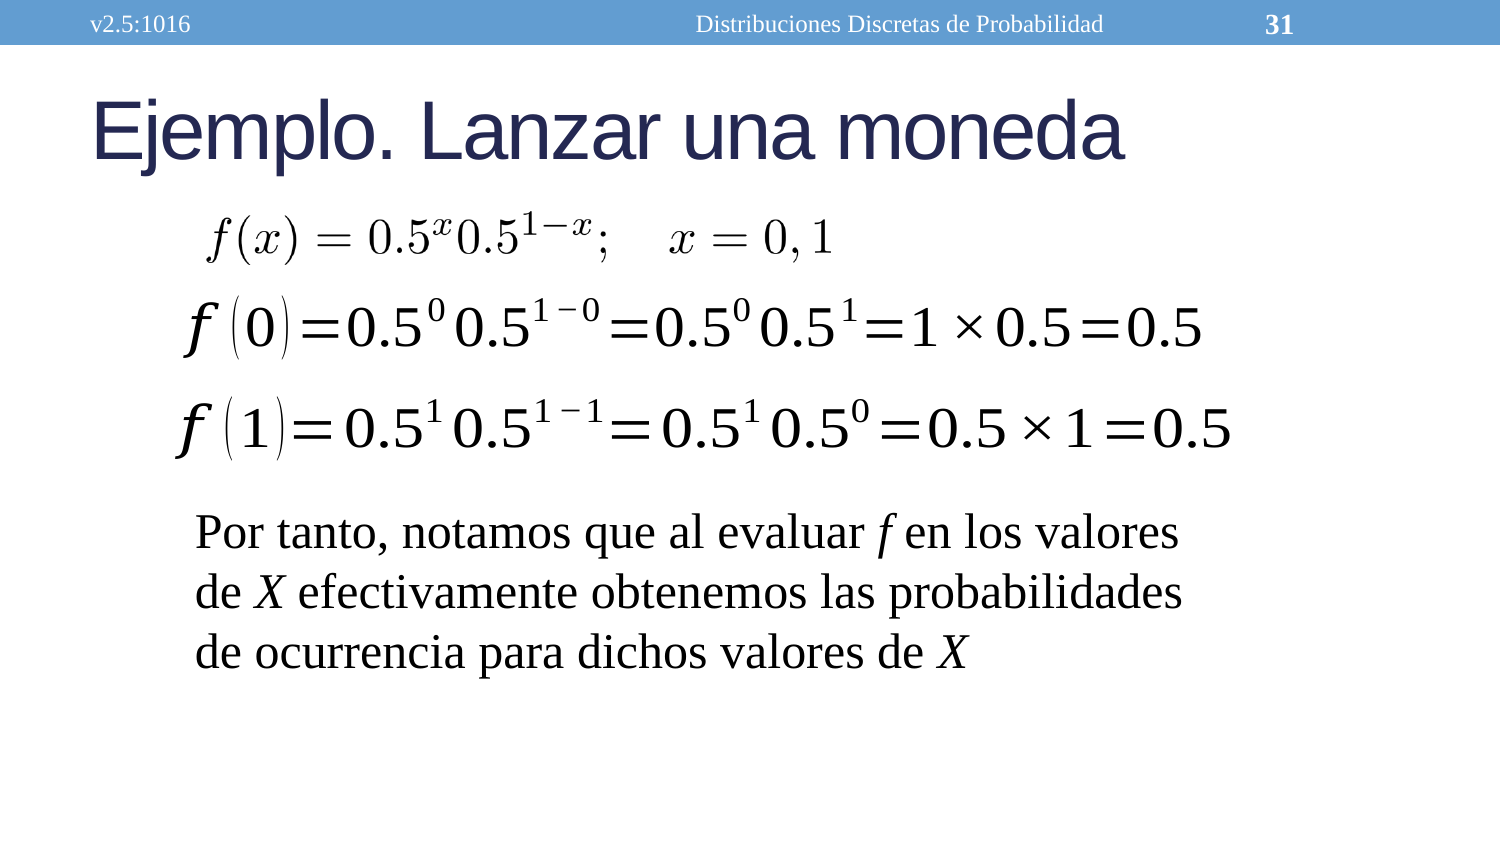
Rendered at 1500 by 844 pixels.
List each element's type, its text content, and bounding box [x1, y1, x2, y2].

slide_number 31 [1250, 2, 1425, 43]
title Ejemplo. Lanzar una moneda [75, 65, 1425, 188]
text_box Por tanto, notamos que al evaluar f en los valores de X efectivamente obtenemos las probabilidades de ocurrencia para dichos valores de X [180, 491, 1244, 686]
footer Distribuciones Discretas de Probabilidad [562, 2, 1238, 43]
slide_number v2.5:1016 [75, 2, 550, 43]
picture [206, 210, 831, 265]
